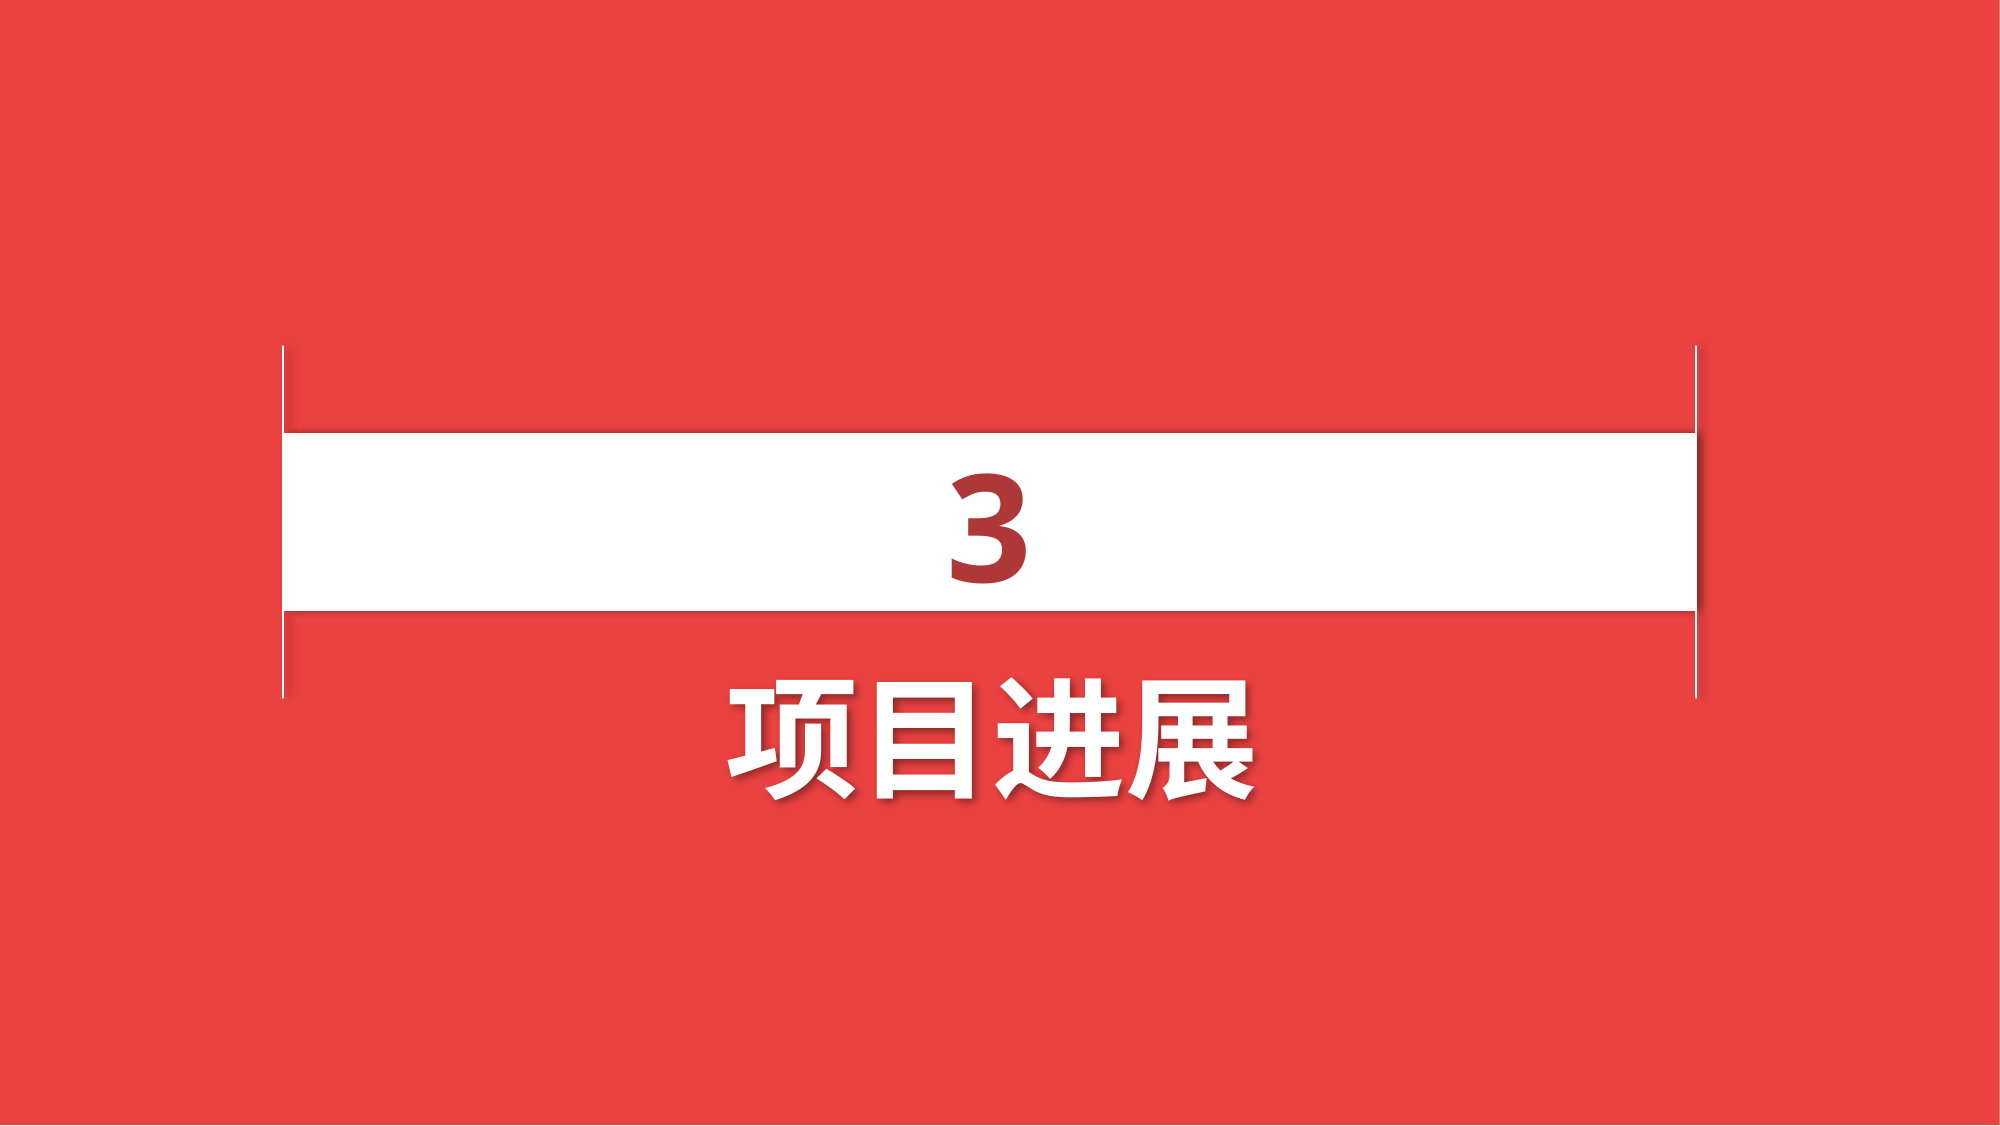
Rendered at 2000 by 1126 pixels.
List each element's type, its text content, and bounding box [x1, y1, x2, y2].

text_box 3 [282, 345, 1697, 699]
text_box 项目进展 [398, 645, 1586, 826]
